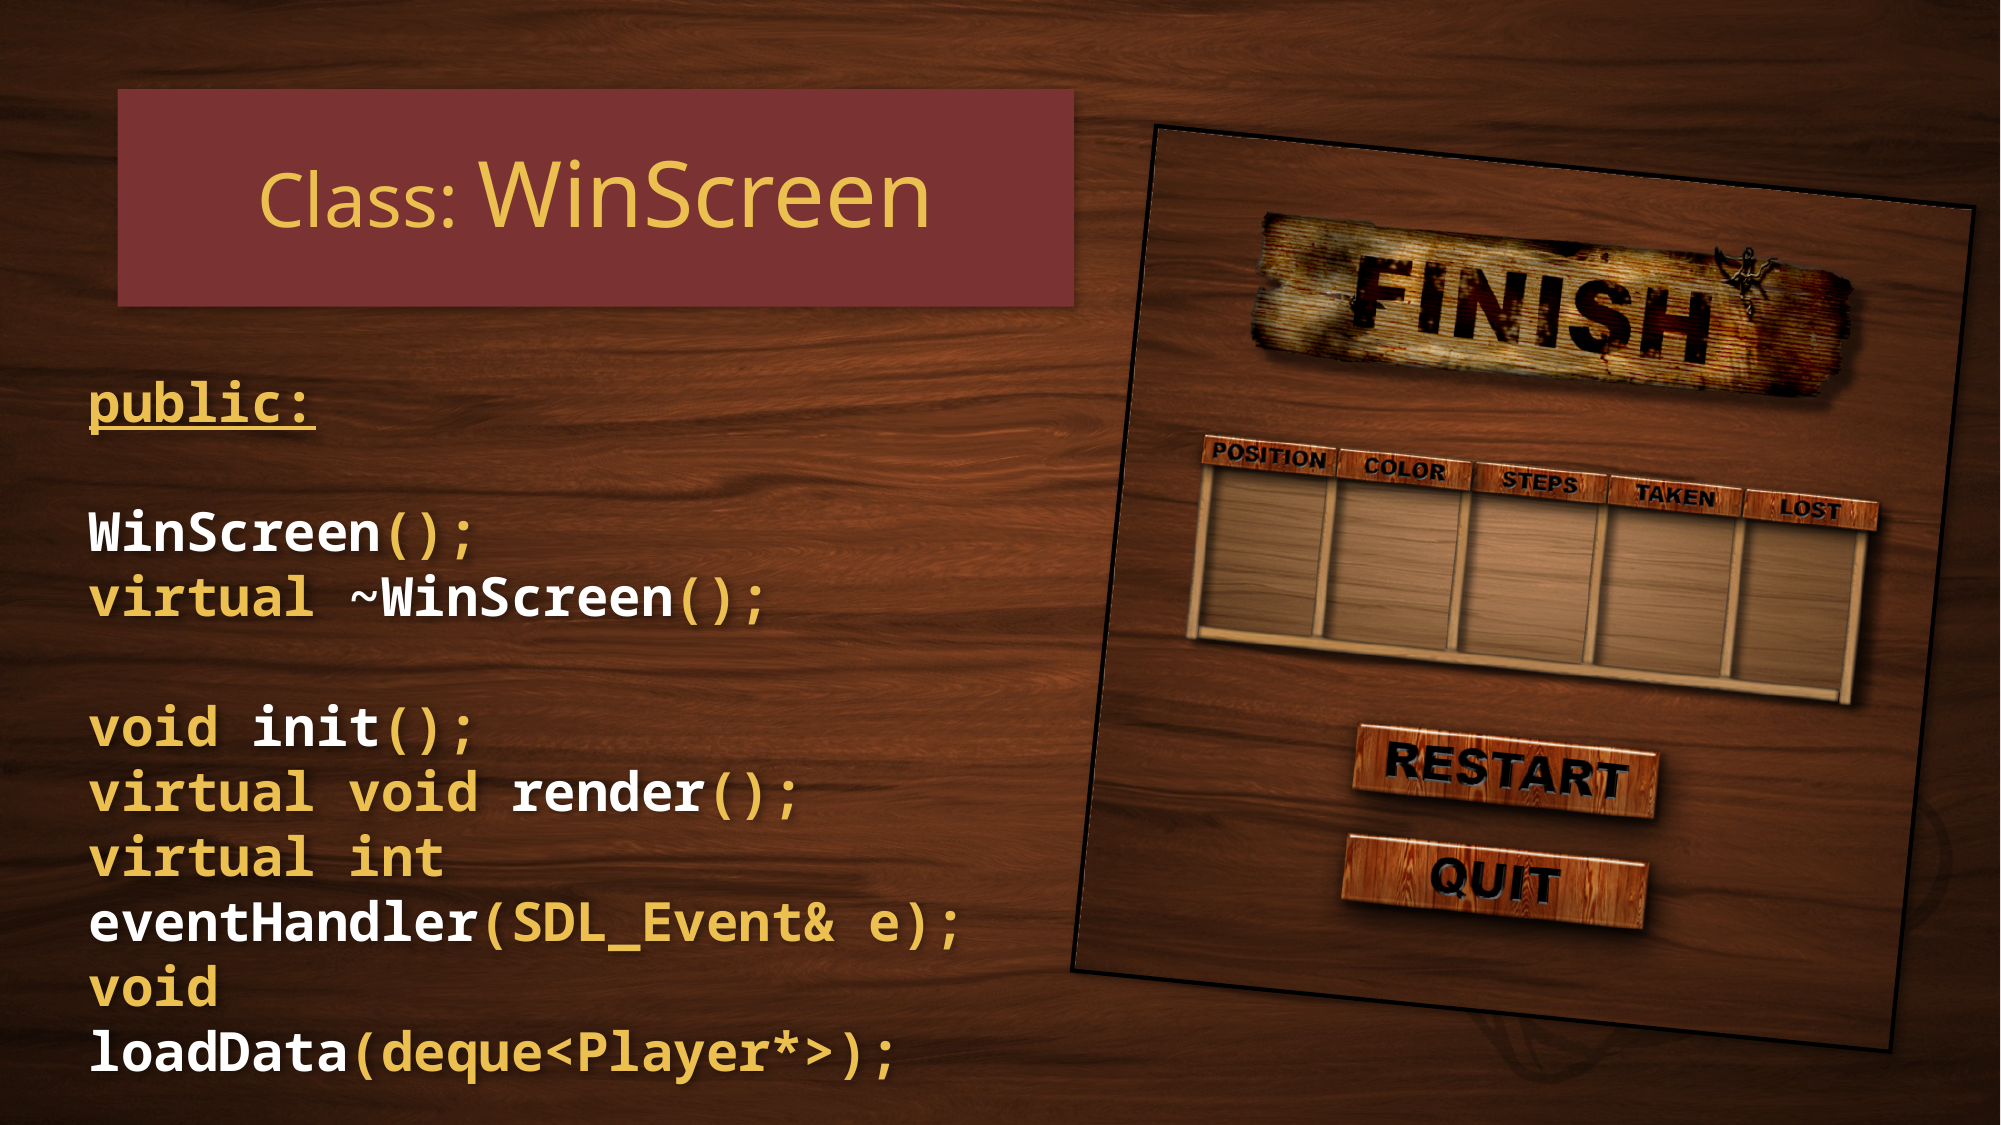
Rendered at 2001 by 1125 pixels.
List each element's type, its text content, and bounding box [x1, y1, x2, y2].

text_box public: WinScreen(); virtual ~WinScreen(); void init(); virtual void render(); virtual int eventHandler(SDL_Event& e); void loadData(deque<Player*>); [74, 360, 1075, 1090]
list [1114, 166, 1933, 1012]
picture [0, 0, 2001, 1125]
title Class: WinScreen [117, 89, 1075, 307]
